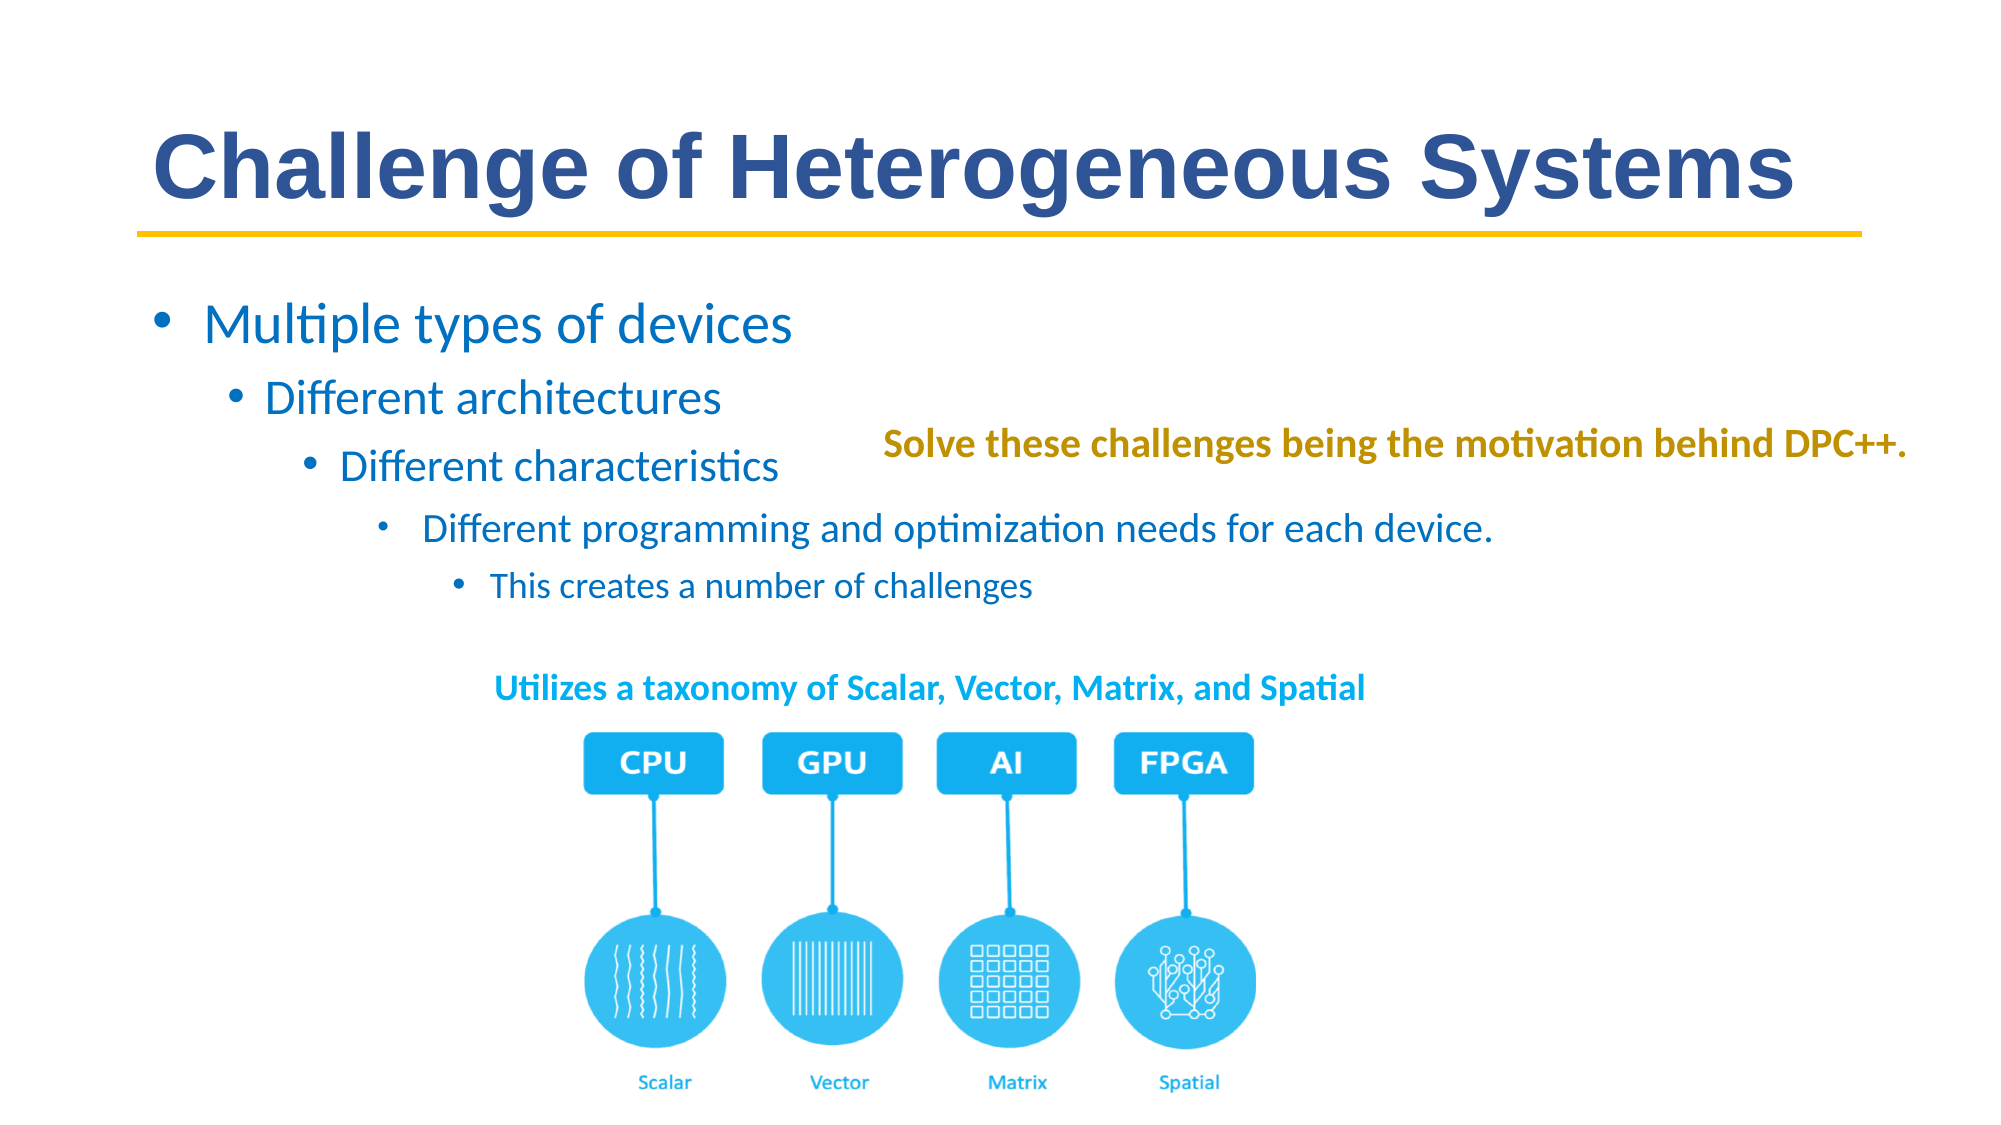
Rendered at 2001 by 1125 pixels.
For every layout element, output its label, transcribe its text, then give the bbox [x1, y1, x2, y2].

title Challenge of Heterogeneous Systems [137, 59, 1938, 278]
text_box Utilizes a taxonomy of Scalar, Vector, Matrix, and Spatial [479, 656, 1383, 716]
list Multiple types of devices Different architectures Different characteristics Different programming and optimization needs for each device. This creates a number of challenges [137, 277, 1863, 992]
picture [566, 716, 1256, 1104]
text_box Solve these challenges being the motivation behind DPC++. [568, 407, 1942, 473]
